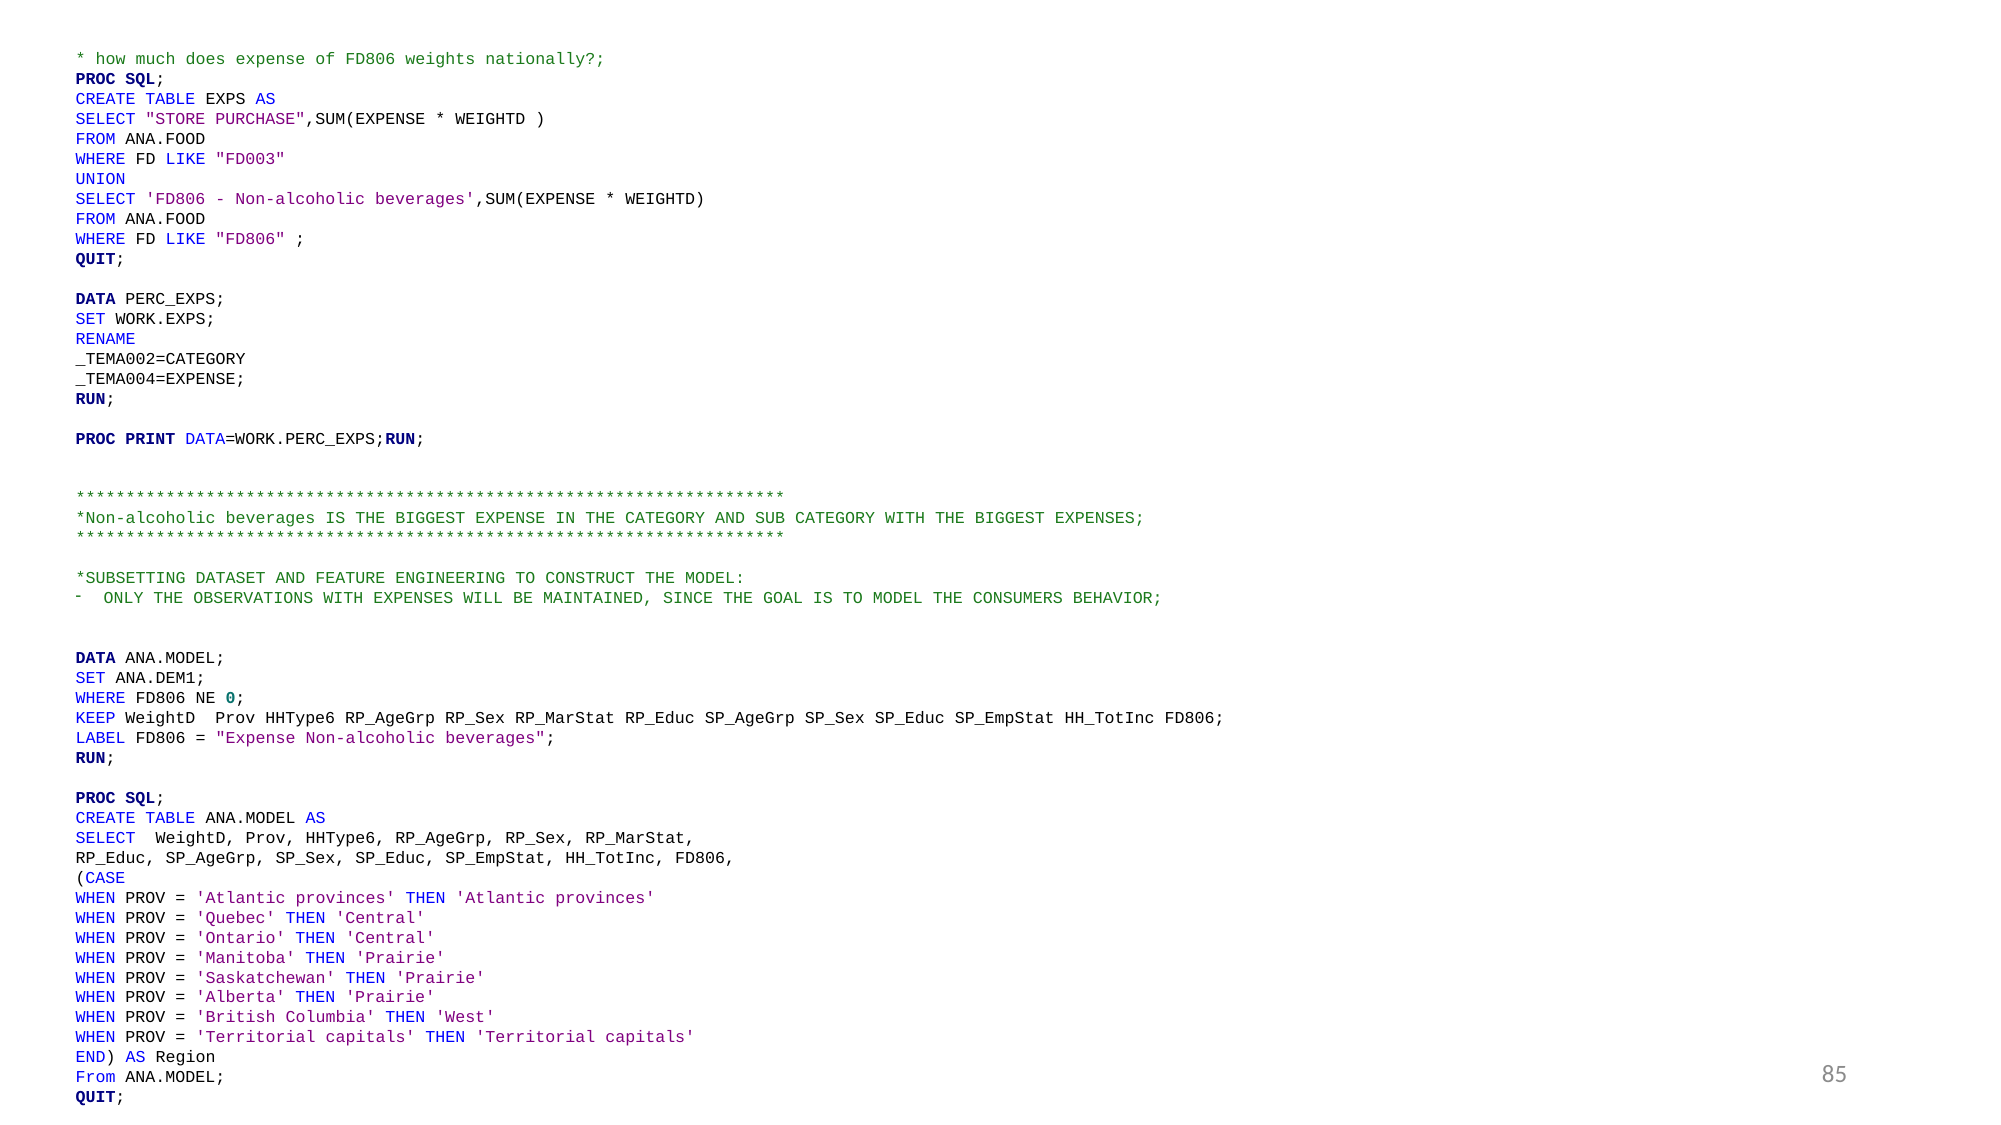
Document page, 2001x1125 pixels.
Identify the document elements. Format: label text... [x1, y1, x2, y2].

text_box * how much does expense of FD806 weights nationally?; PROC SQL; CREATE TABLE EXPS AS SELECT "STORE PURCHASE",SUM(EXPENSE * WEIGHTD ) FROM ANA.FOOD WHERE FD LIKE "FD003" UNION SELECT 'FD806 - Non-alcoholic beverages',SUM(EXPENSE * WEIGHTD) FROM ANA.FOOD WHERE FD LIKE "FD806" ; QUIT; DATA PERC_EXPS; SET WORK.EXPS; RENAME _TEMA002=CATEGORY _TEMA004=EXPENSE; RUN; PROC PRINT DATA=WORK.PERC_EXPS;RUN; *********************************************************************** *Non-alcoholic beverages IS THE BIGGEST EXPENSE IN THE CATEGORY AND SUB CATEGORY WITH THE BIGGEST EXPENSES; *********************************************************************** *SUBSETTING DATASET AND FEATURE ENGINEERING TO CONSTRUCT THE MODEL: ONLY THE OBSERVATIONS WITH EXPENSES WILL BE MAINTAINED, SINCE THE GOAL IS TO MODEL THE CONSUMERS BEHAVIOR; DATA ANA.MODEL; SET ANA.DEM1; WHERE FD806 NE 0; KEEP WeightD Prov HHType6 RP_AgeGrp RP_Sex RP_MarStat RP_Educ SP_AgeGrp SP_Sex SP_Educ SP_EmpStat HH_TotInc FD806; LABEL FD806 = "Expense Non-alcoholic beverages"; RUN; PROC SQL; CREATE TABLE ANA.MODEL AS SELECT WeightD, Prov, HHType6, RP_AgeGrp, RP_Sex, RP_MarStat, RP_Educ, SP_AgeGrp, SP_Sex, SP_Educ, SP_EmpStat, HH_TotInc, FD806, (CASE WHEN PROV = 'Atlantic provinces' THEN 'Atlantic provinces' WHEN PROV = 'Quebec' THEN 'Central' WHEN PROV = 'Ontario' THEN 'Central' WHEN PROV = 'Manitoba' THEN 'Prairie' WHEN PROV = 'Saskatchewan' THEN 'Prairie' WHEN PROV = 'Alberta' THEN 'Prairie' WHEN PROV = 'British Columbia' THEN 'West' WHEN PROV = 'Territorial capitals' THEN 'Territorial capitals' END) AS Region From ANA.MODEL; QUIT; [60, 20, 2000, 1125]
